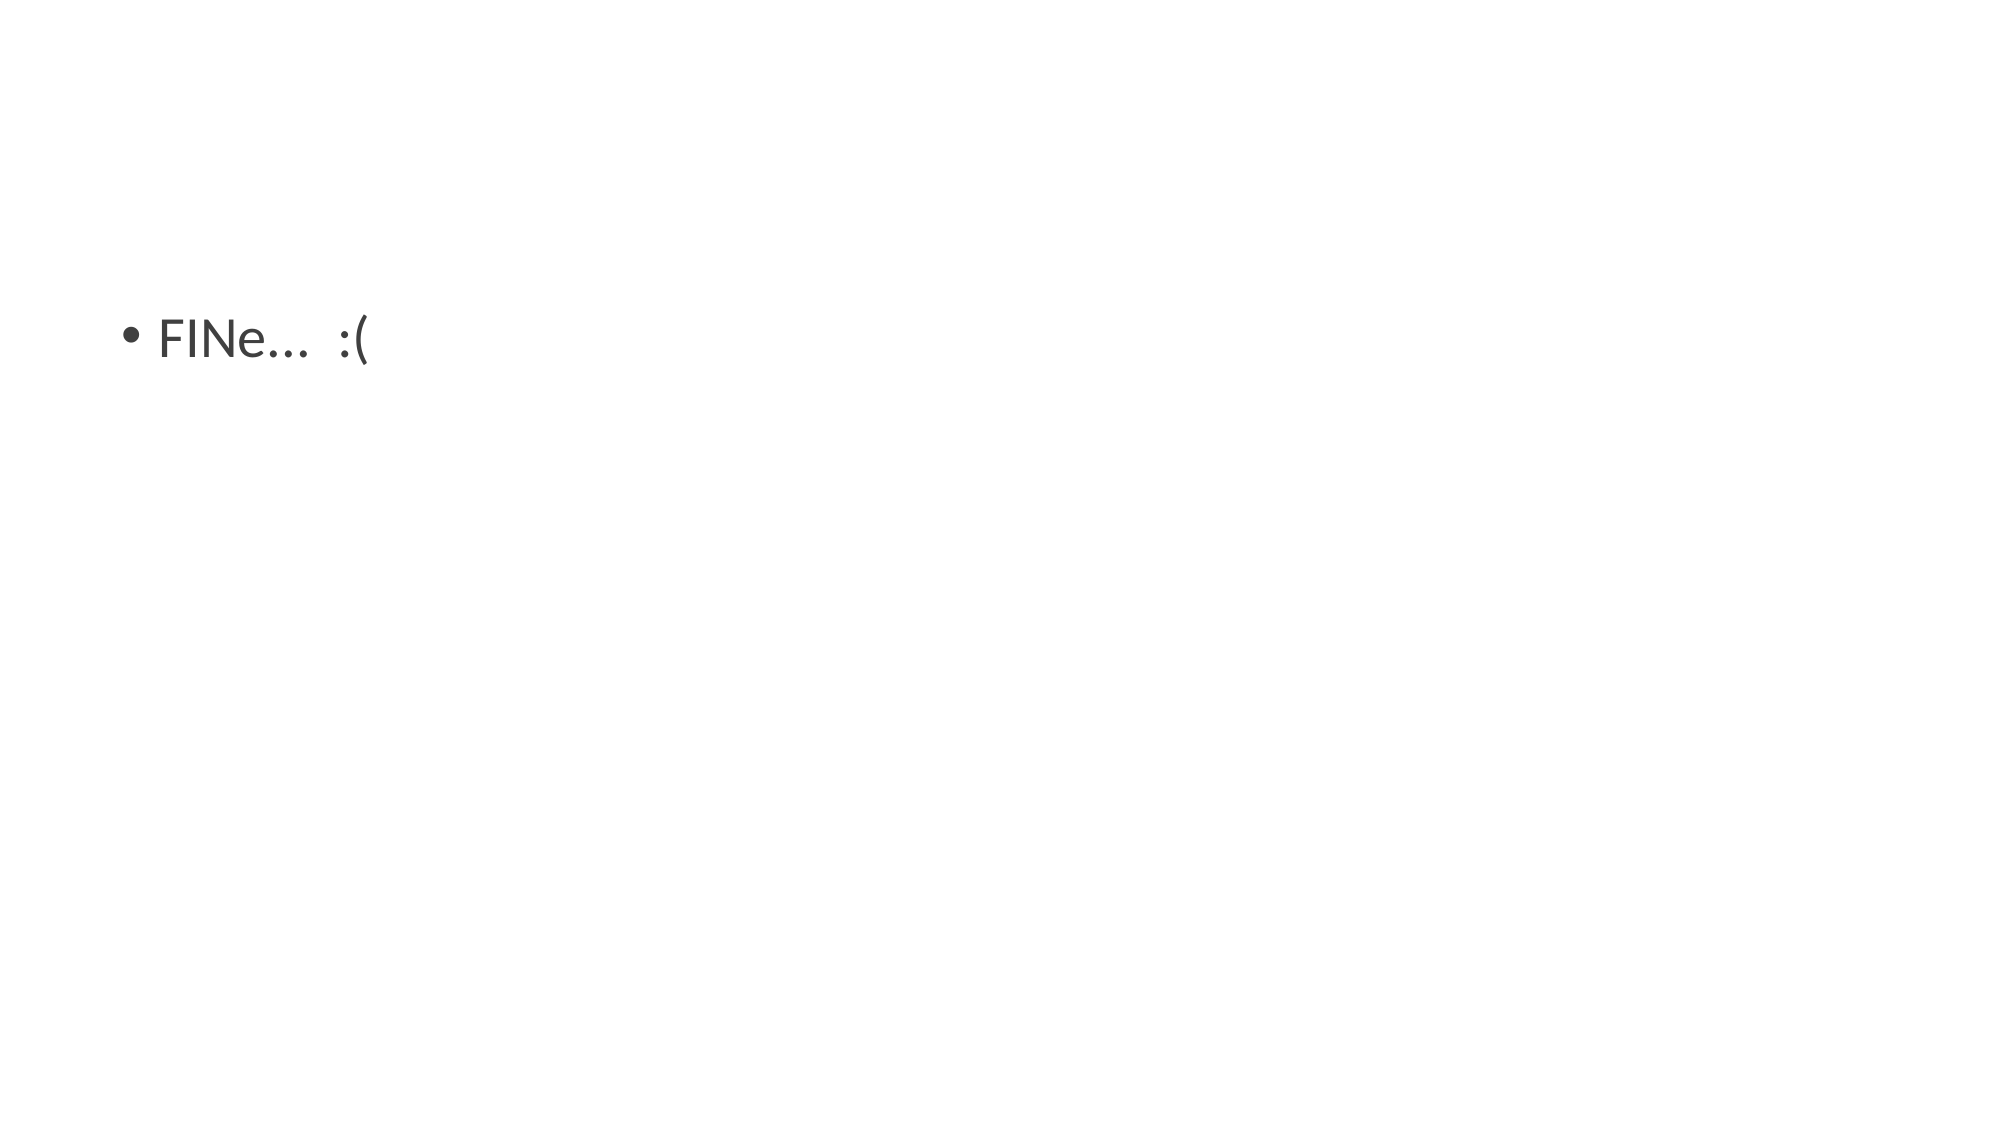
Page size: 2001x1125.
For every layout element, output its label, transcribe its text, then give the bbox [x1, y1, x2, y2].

list FINe... :( [106, 299, 1832, 1014]
